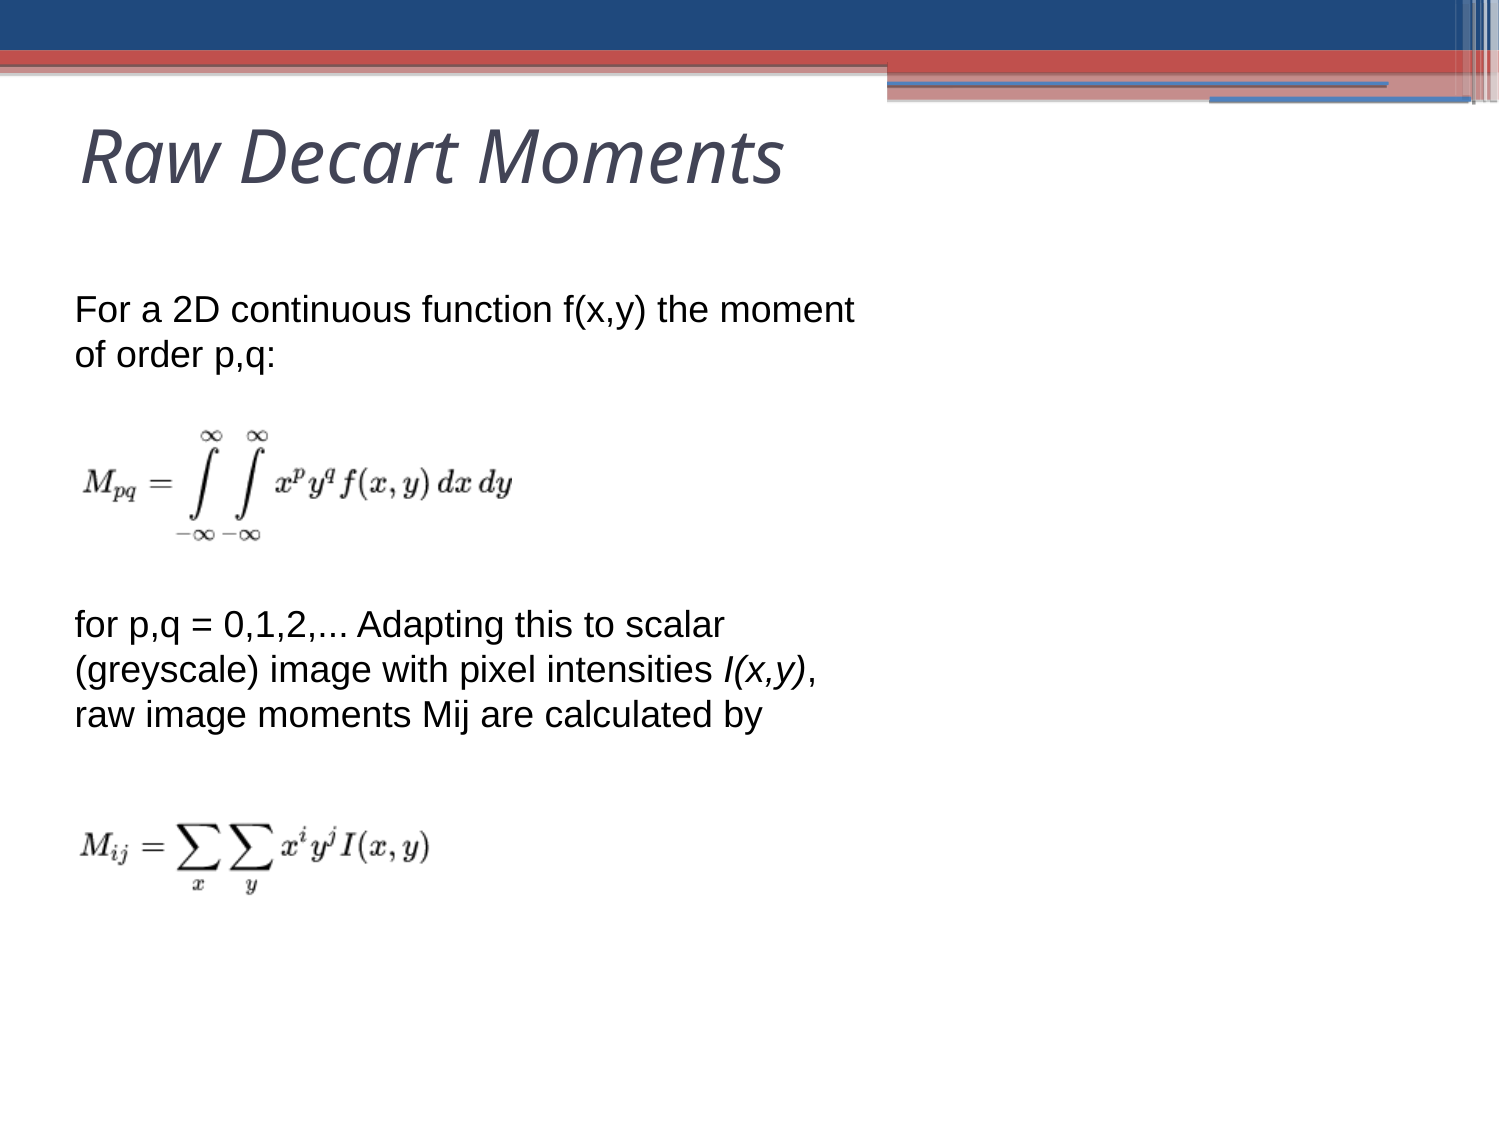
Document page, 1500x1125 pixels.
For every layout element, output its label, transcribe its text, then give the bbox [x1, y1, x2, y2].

picture [78, 820, 437, 904]
text_box For a 2D continuous function f(x,y) the moment of order p,q: for p,q = 0,1,2,... Adapting this to scalar (greyscale) image with pixel intensities I(x,y), raw image moments Mij are calculated by [59, 277, 874, 1084]
text_box Raw Decart Moments [64, 66, 1414, 241]
picture [82, 423, 512, 549]
